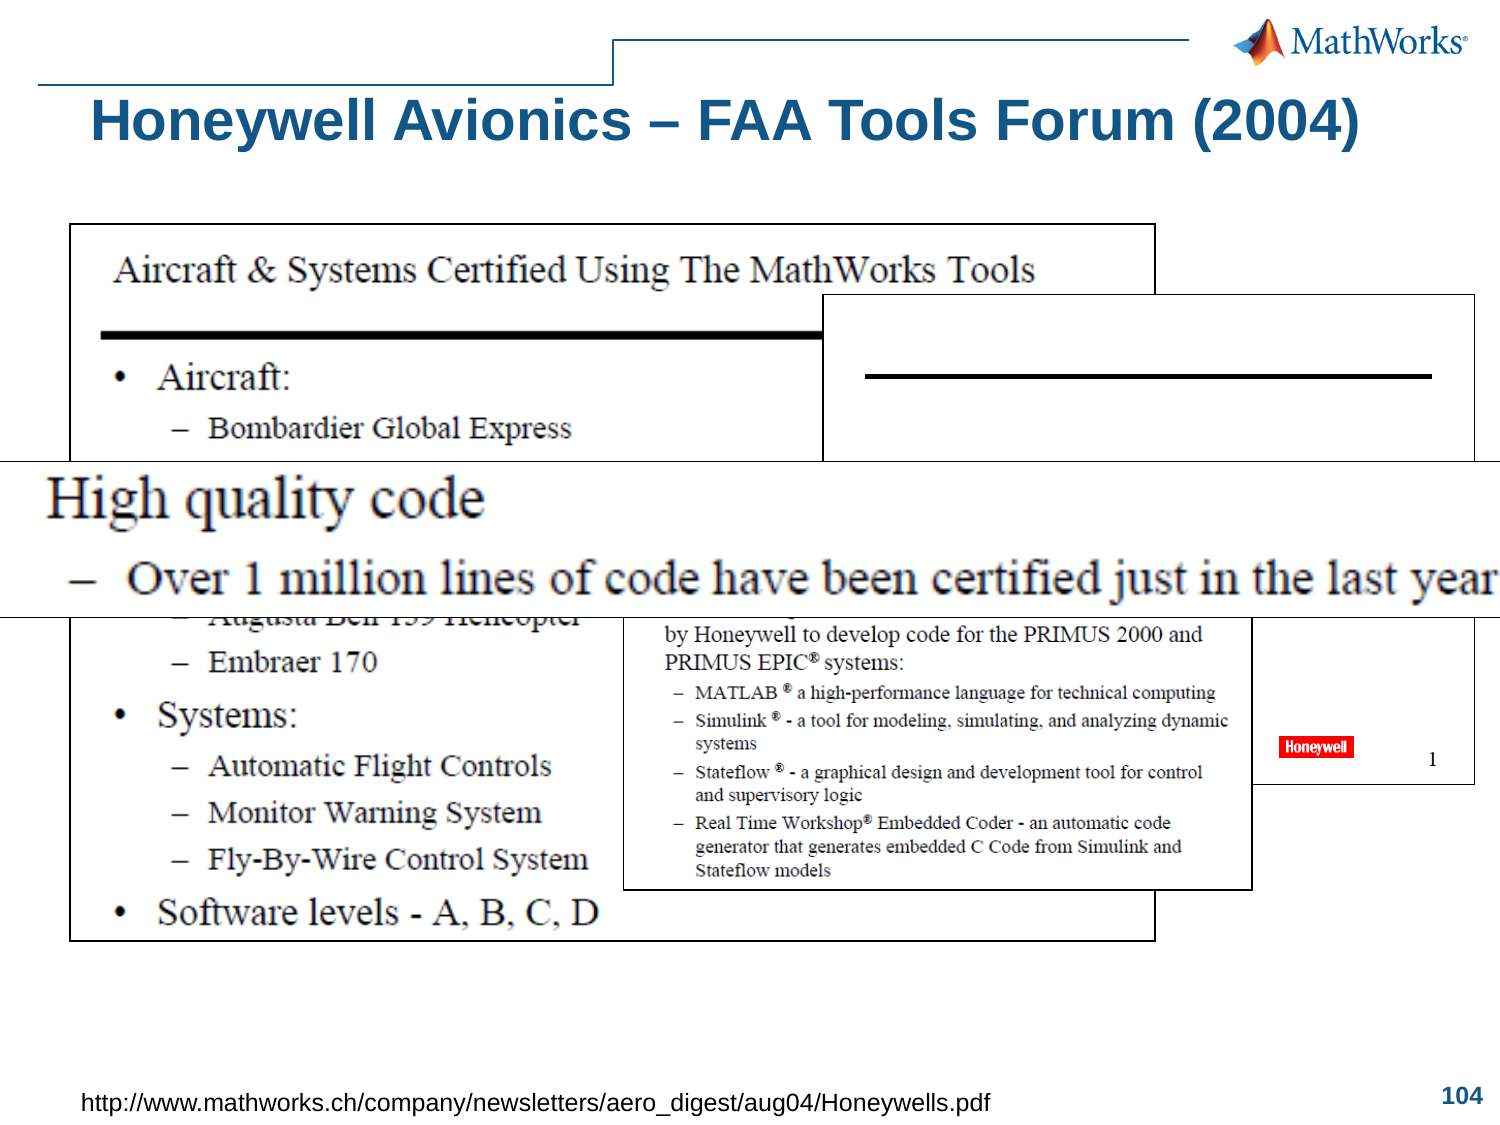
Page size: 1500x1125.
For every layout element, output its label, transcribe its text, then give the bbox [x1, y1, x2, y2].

picture [1226, 7, 1483, 78]
title Honeywell Avionics – FAA Tools Forum (2004) [75, 75, 1474, 238]
text_box http://www.mathworks.ch/company/newsletters/aero_digest/aug04/Honeywells.pdf [66, 1079, 1271, 1125]
picture [0, 224, 1500, 941]
